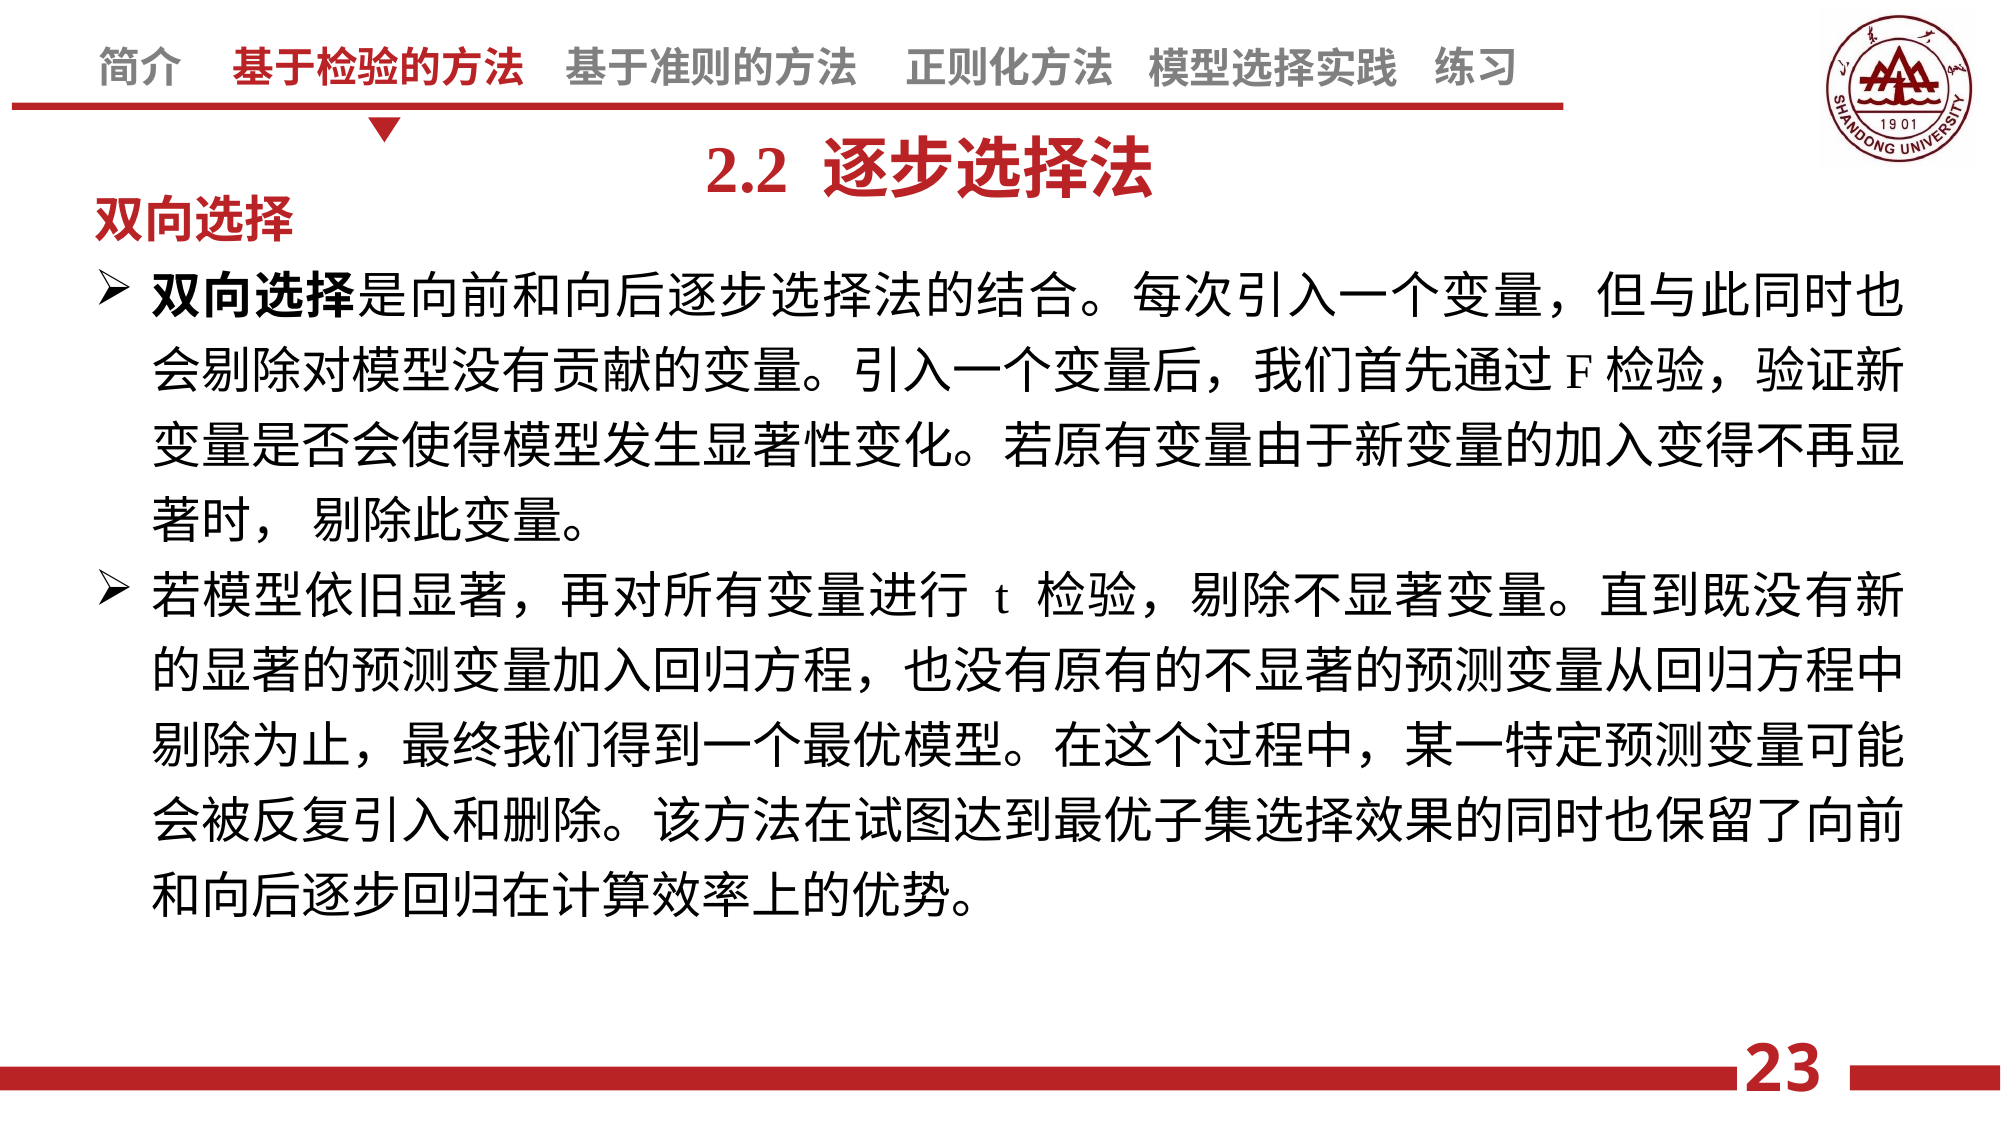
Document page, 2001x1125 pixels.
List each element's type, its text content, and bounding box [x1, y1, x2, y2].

text_box 2.2 逐步选择法 [678, 118, 1234, 214]
text_box 双向选择是向前和向后逐步选择法的结合。每次引入一个变量，但与此同时也 会剔除对模型没有贡献的变量。引入一个变量后，我们首先通过F检验，验证新变量是否会使得模型发生显著性变化。若原有变量由于新变量的加入变得不再显著时， 剔除此变量。 若模型依旧显著，再对所有变量进行 t 检验，剔除不显著变量。直到既没有新的显著的预测变量加入回归方程，也没有原有的不显著的预测变量从回归方程中剔除为止，最终我们得到一个最优模型。在这个过程中，某一特定预测变量可能会被反复引入和删除。该方法在试图达到最优子集选择效果的同时也保留了向前 和向后逐步回归在计算效率上的优势。 [79, 241, 1921, 931]
picture [1820, 9, 1977, 167]
text_box 双向选择 [79, 180, 1083, 241]
